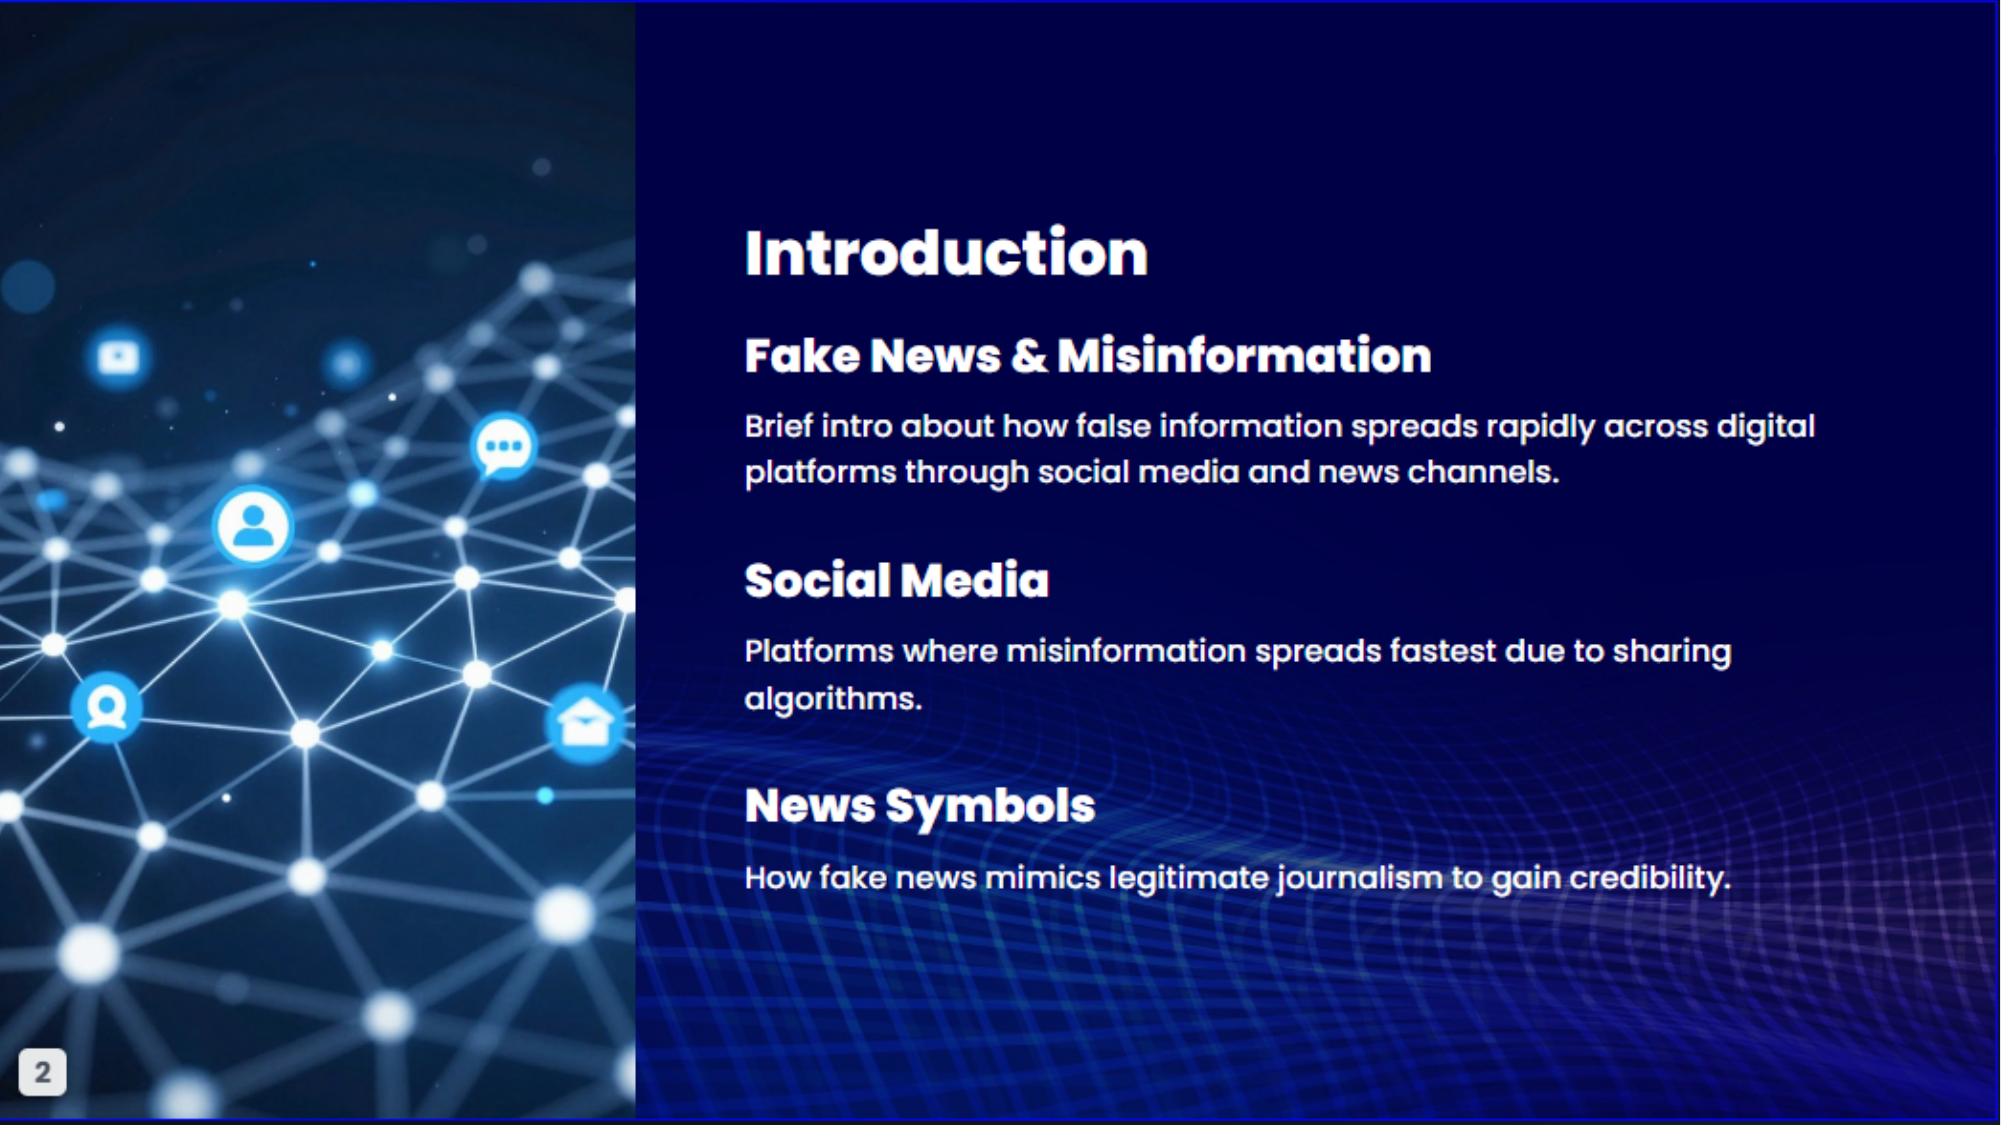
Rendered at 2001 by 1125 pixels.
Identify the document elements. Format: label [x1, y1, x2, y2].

list [0, 0, 2000, 1125]
